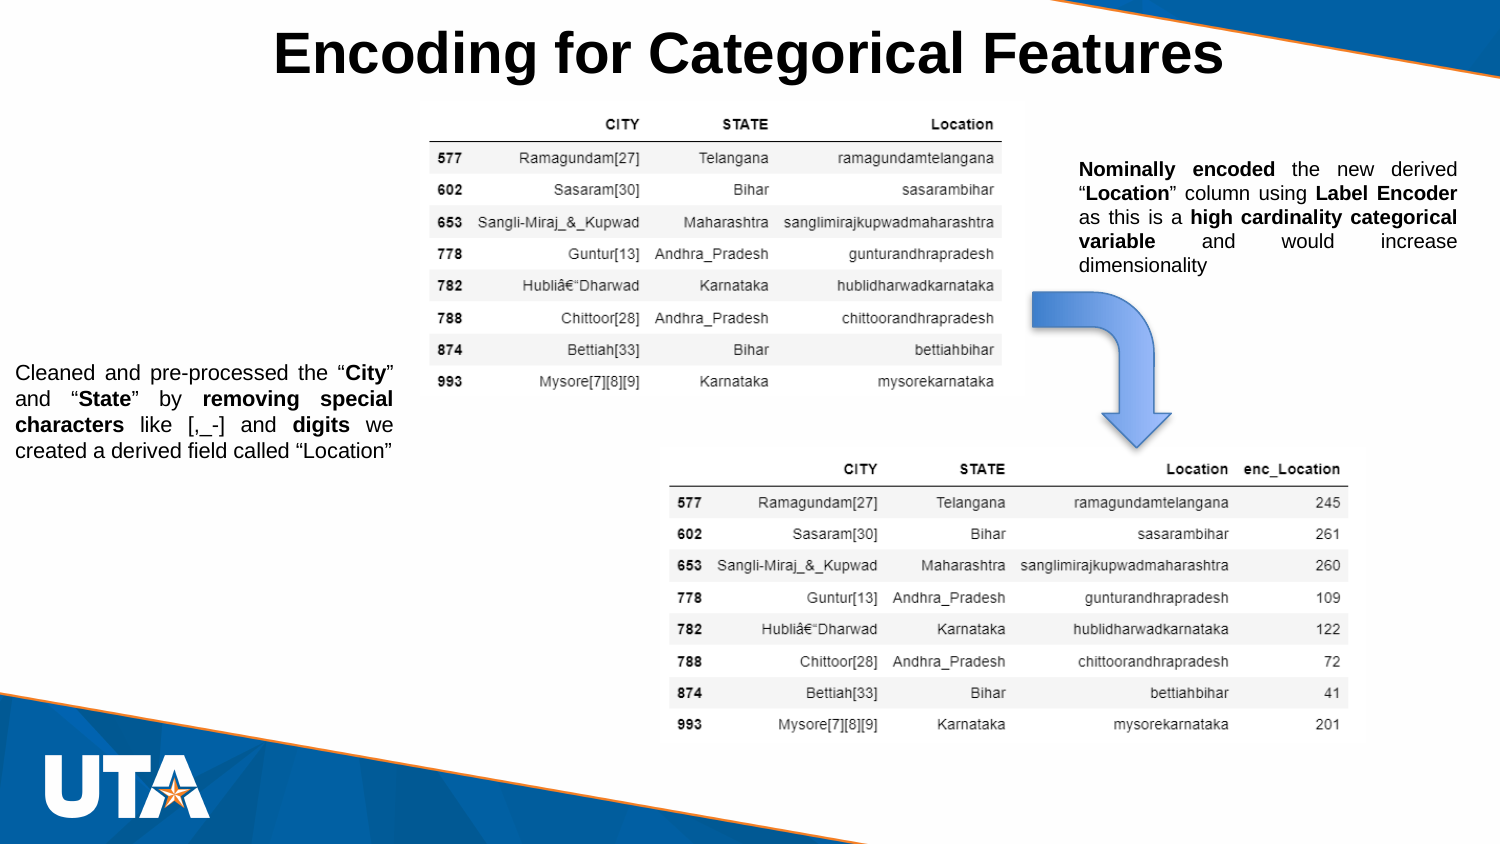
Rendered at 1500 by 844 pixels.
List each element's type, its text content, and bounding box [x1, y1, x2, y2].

title Encoding for Categorical Features [0, 0, 1500, 102]
list Cleaned and pre-processed the “City” and “State” by removing special characters like [,_-] and digits we created a derived field called “Location” [0, 351, 409, 488]
picture [0, 101, 1500, 844]
text_box Nominally encoded the new derived “Location” column using Label Encoder as this is a high cardinality categorical variable and would increase dimensionality [1063, 148, 1473, 285]
text_box [1032, 291, 1172, 446]
